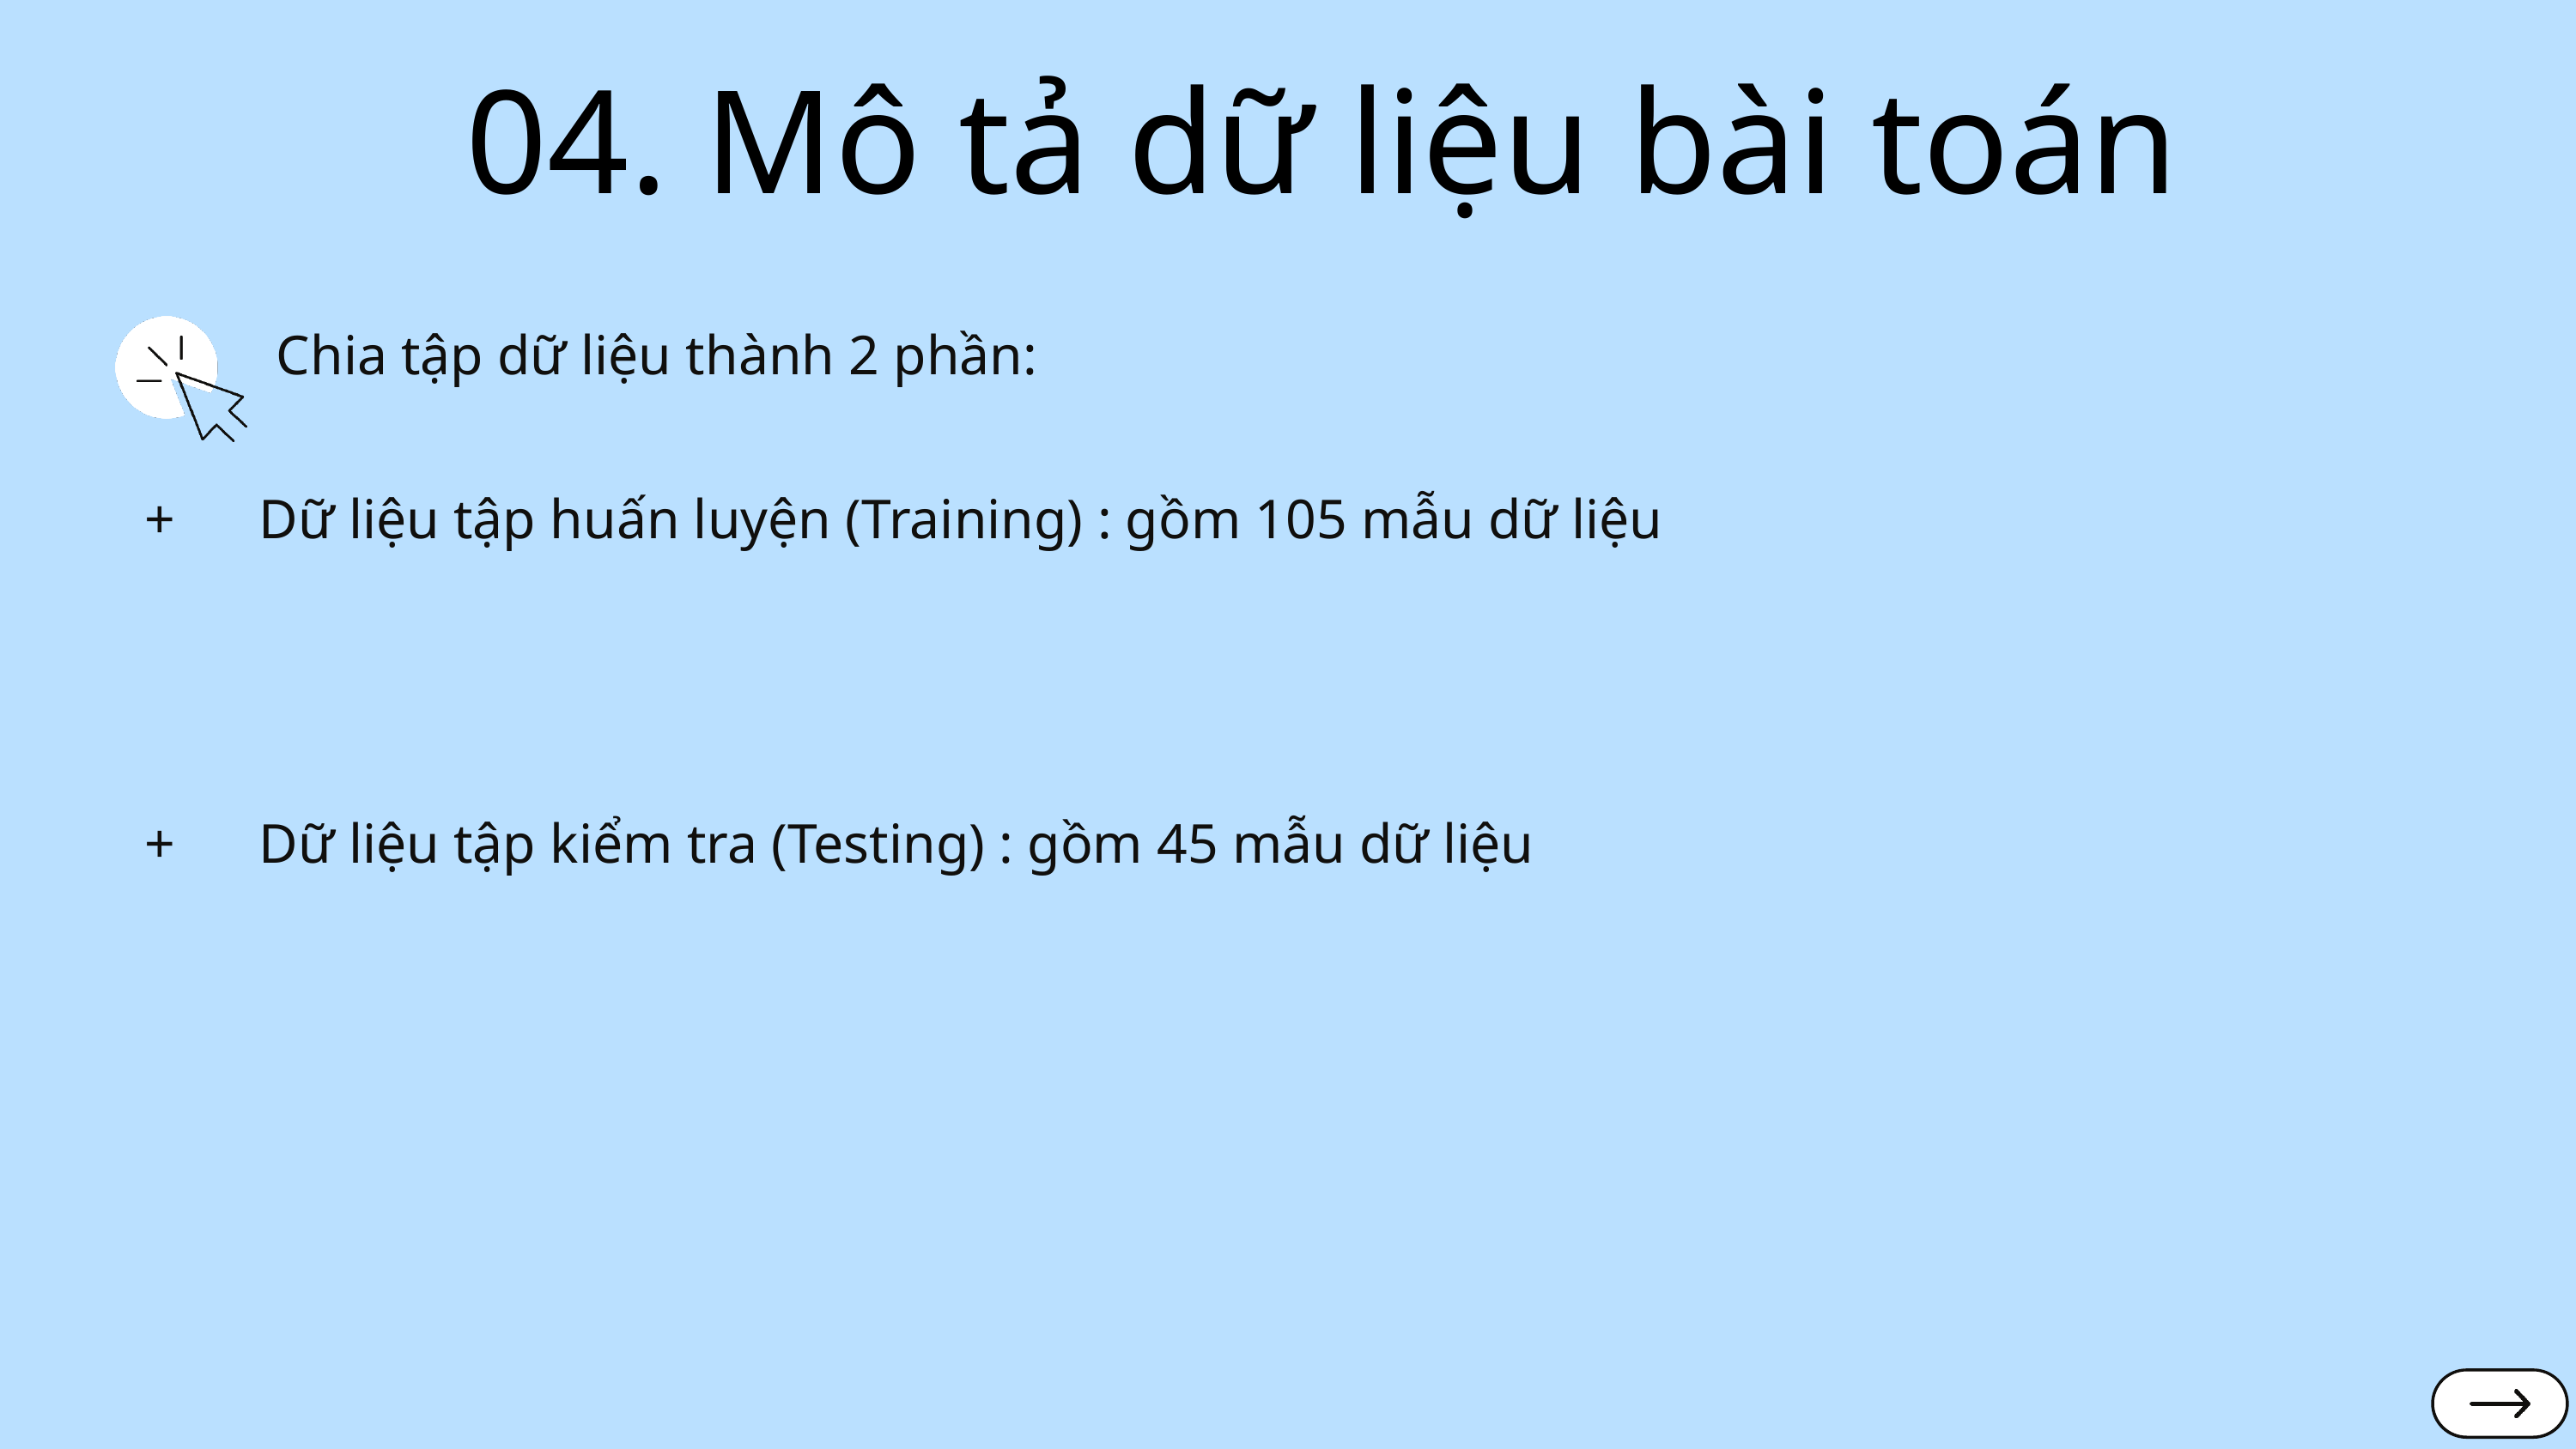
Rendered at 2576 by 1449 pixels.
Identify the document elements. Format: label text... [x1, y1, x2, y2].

text_box 04. Mô tả dữ liệu bài toán [115, 21, 2530, 222]
text_box + Dữ liệu tập kiểm tra (Testing) : gồm 45 mẫu dữ liệu [144, 811, 1786, 937]
text_box + Dữ liệu tập huấn luyện (Training) : gồm 105 mẫu dữ liệu [144, 486, 1786, 612]
text_box Chia tập dữ liệu thành 2 phần: [276, 318, 2033, 386]
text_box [2431, 1367, 2569, 1440]
picture [114, 316, 247, 442]
